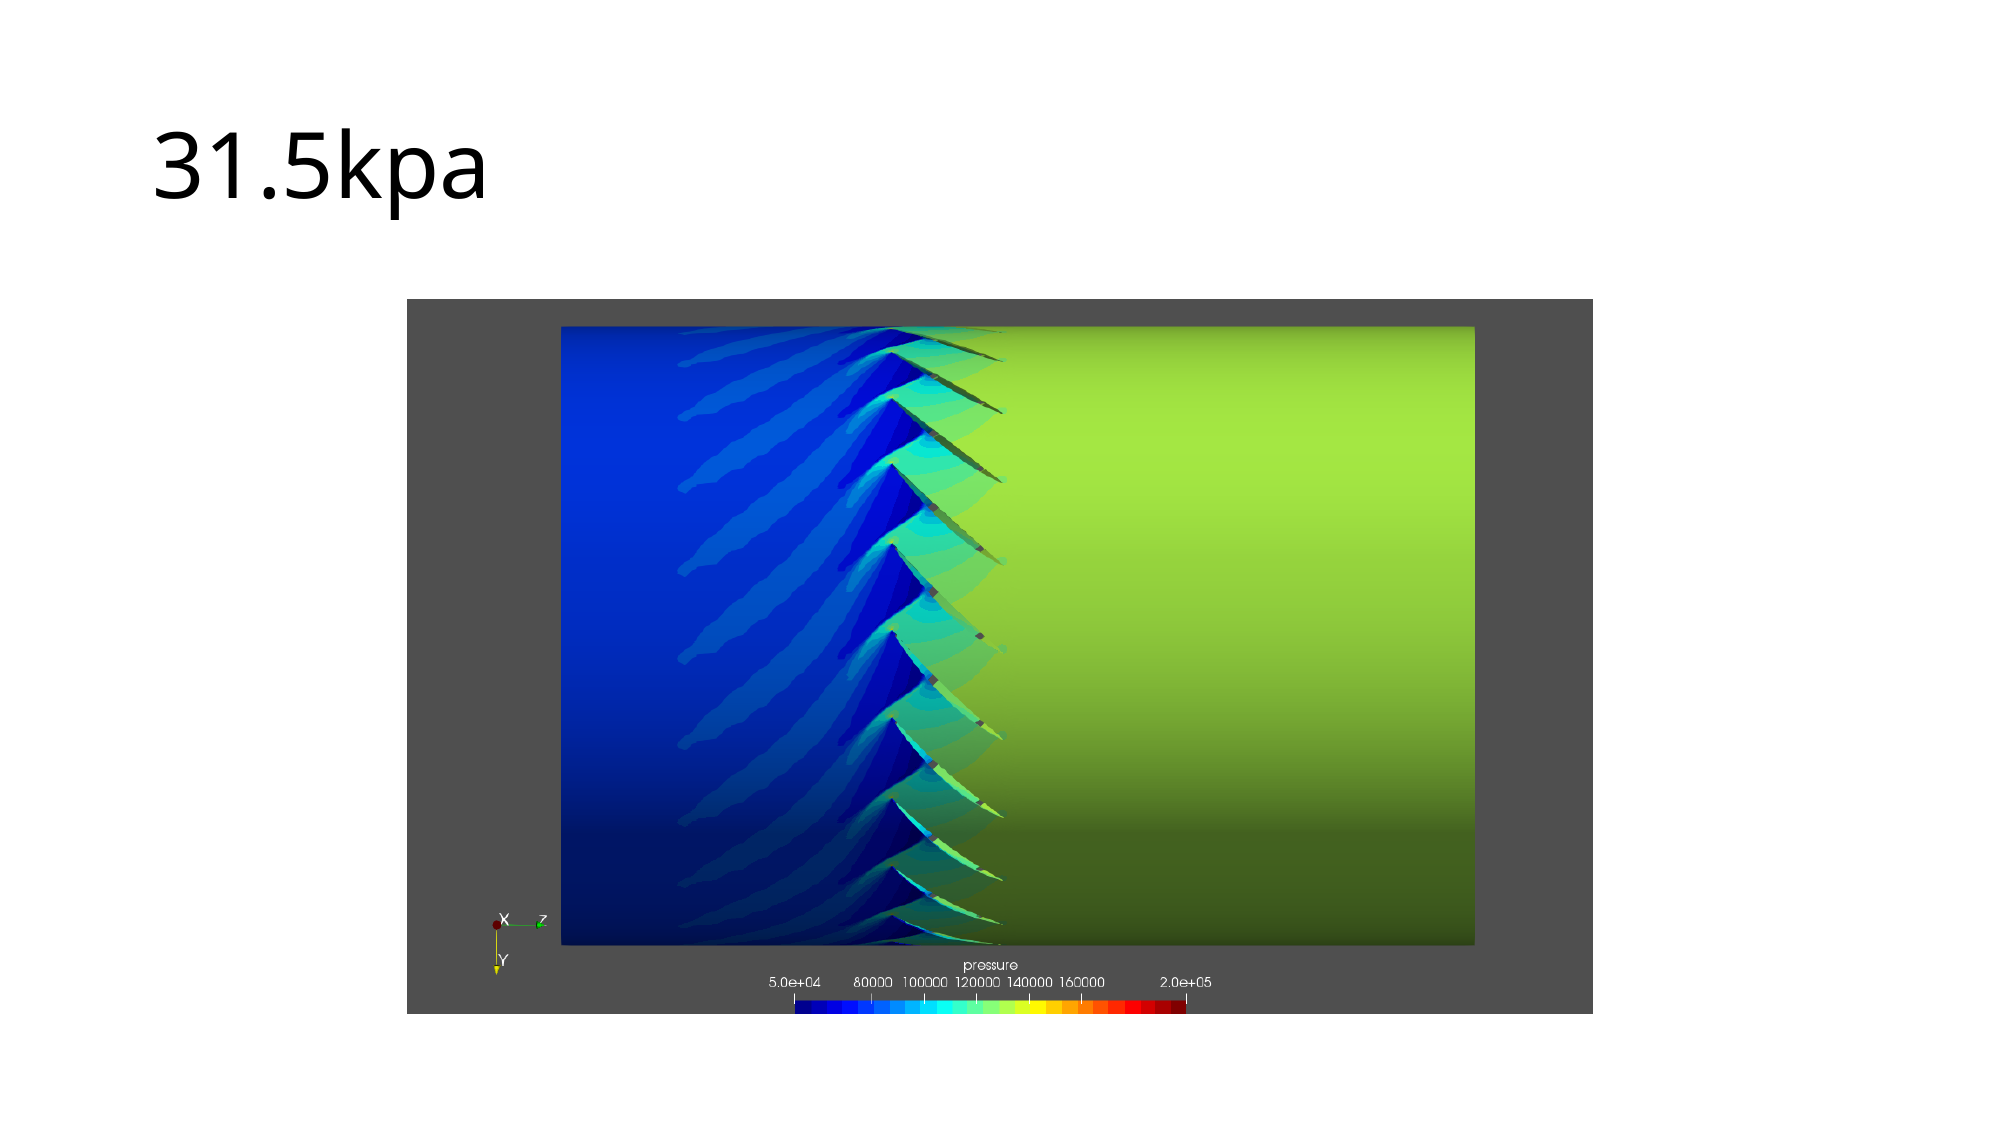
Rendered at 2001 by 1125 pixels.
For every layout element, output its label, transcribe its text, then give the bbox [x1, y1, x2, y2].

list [407, 299, 1593, 1014]
title 31.5kpa [137, 59, 1863, 278]
